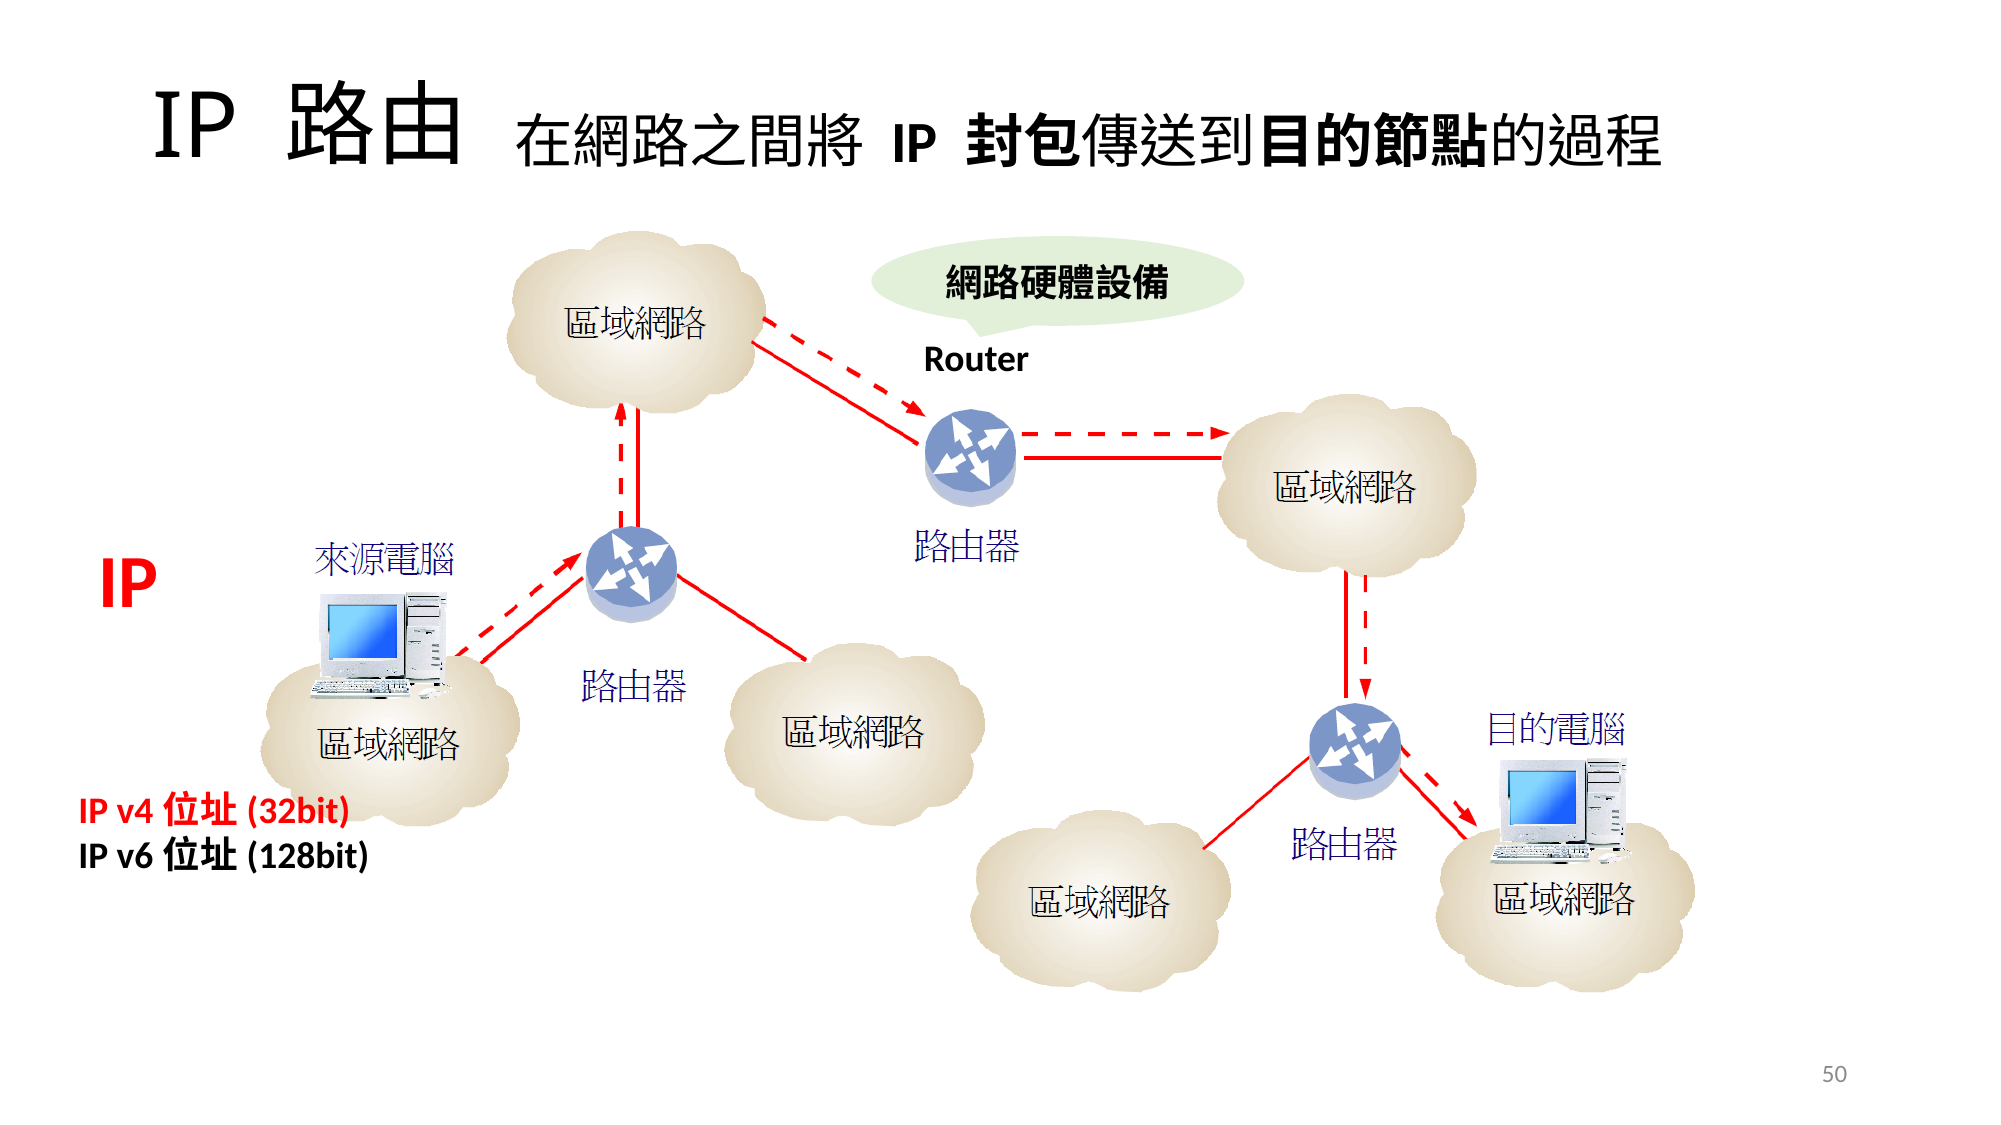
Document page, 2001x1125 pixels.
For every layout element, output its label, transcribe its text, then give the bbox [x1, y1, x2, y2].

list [256, 228, 1698, 1013]
text_box IP [84, 525, 191, 631]
slide_number 50 [1412, 1042, 1863, 1103]
text_box IP v4位址(32bit) IP v6位址(128bit) [63, 778, 256, 884]
text_box 在網路之間將 IP 封包傳送到目的節點的過程 [499, 96, 1718, 182]
title IP 路由 [137, 59, 1863, 197]
